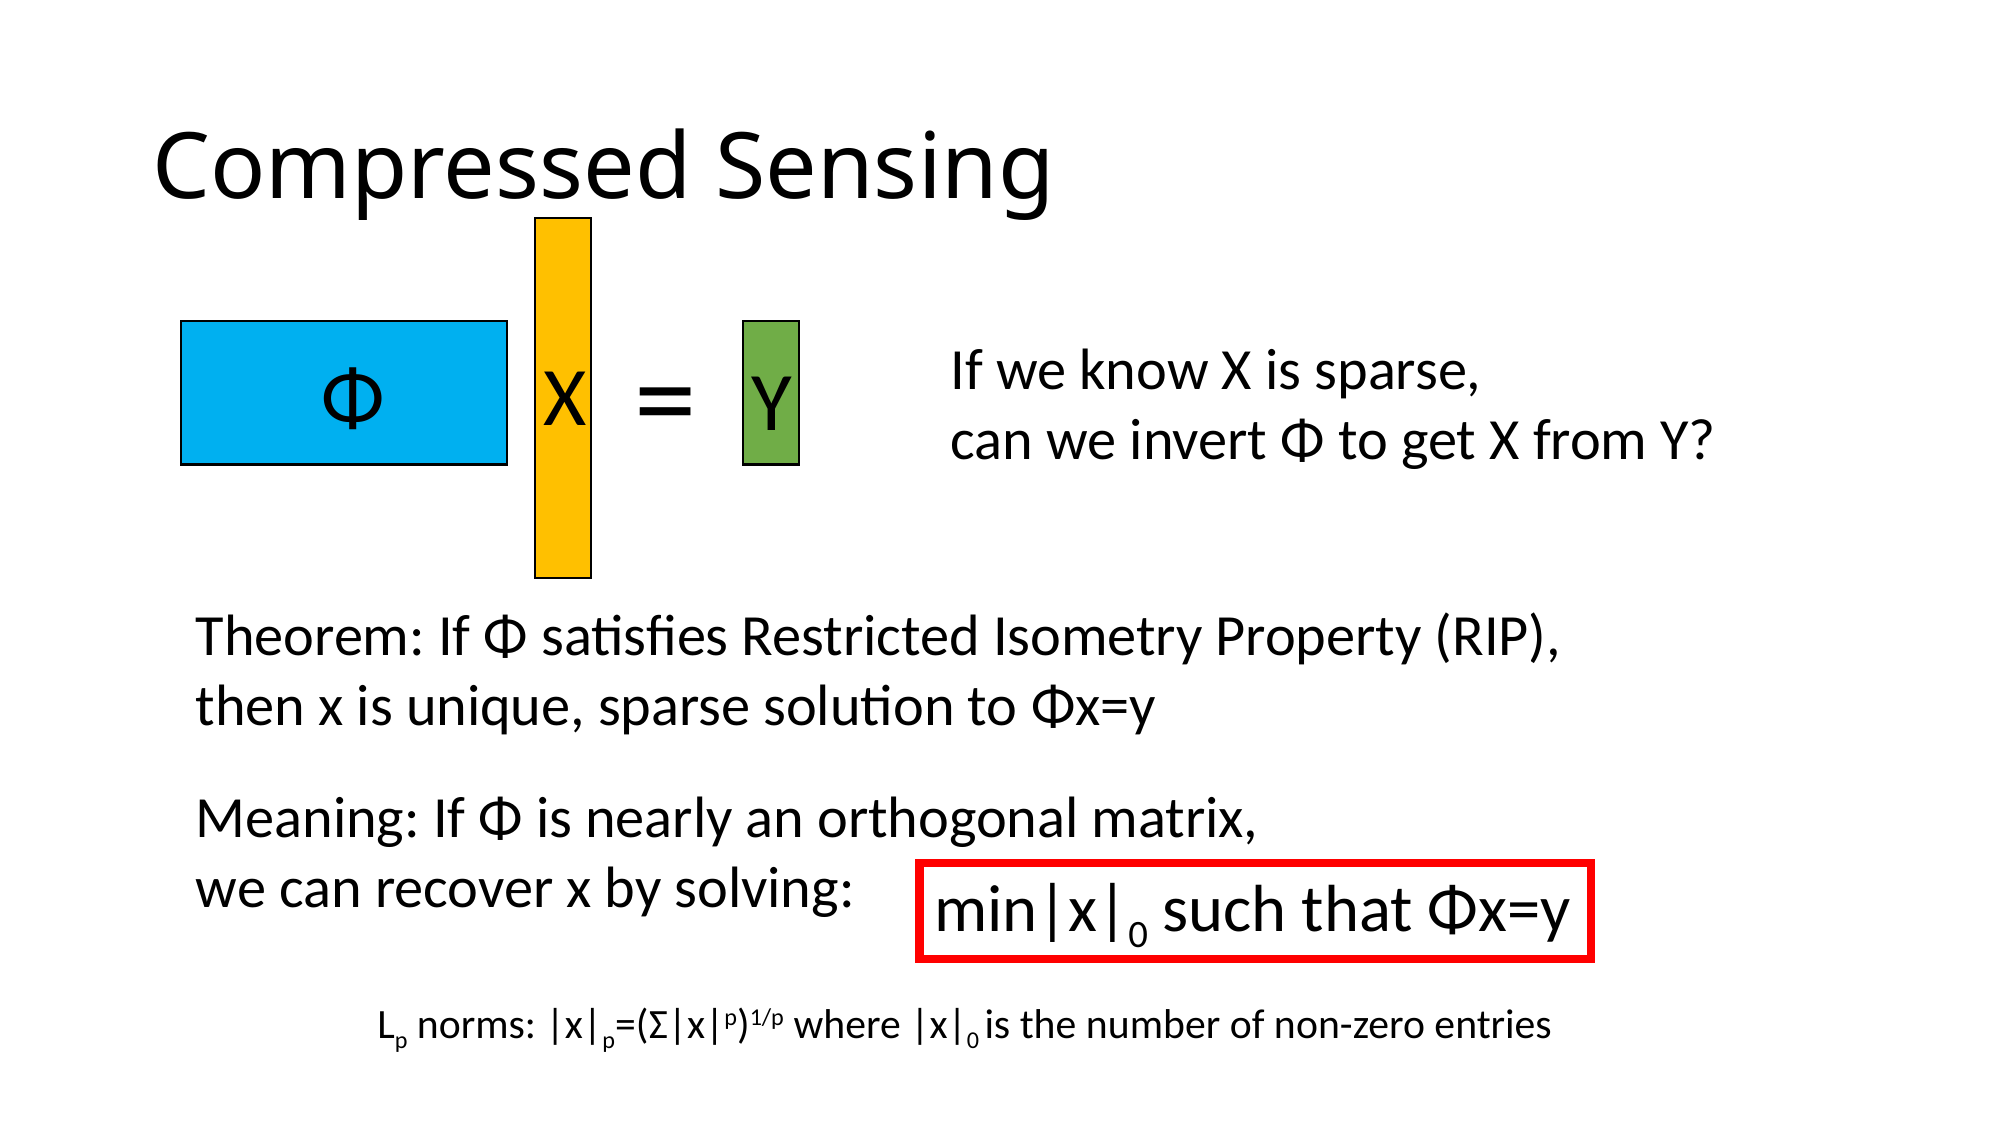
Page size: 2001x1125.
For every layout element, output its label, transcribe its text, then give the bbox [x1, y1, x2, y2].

text_box If we know X is sparse, can we invert Φ to get X from Y? [935, 323, 1773, 479]
text_box Meaning: If Φ is nearly an orthogonal matrix, we can recover x by solving: [181, 772, 1452, 997]
text_box min|x|0 such that Φx=y [919, 857, 1647, 963]
text_box [919, 862, 1592, 960]
text_box Lp norms: |x|p=(Ʃ|x|p)1/p where |x|0 is the number of non-zero entries [362, 989, 1773, 1061]
text_box [534, 217, 592, 579]
text_box Y [736, 340, 792, 455]
text_box [180, 320, 508, 466]
text_box X [528, 334, 584, 450]
title Compressed Sensing [137, 59, 1863, 278]
text_box Theorem: If Φ satisfies Restricted Isometry Property (RIP), then x is unique, sparse solution to Φx=y [181, 590, 1591, 745]
text_box [742, 320, 800, 466]
text_box Φ [306, 334, 363, 450]
text_box = [619, 309, 666, 475]
